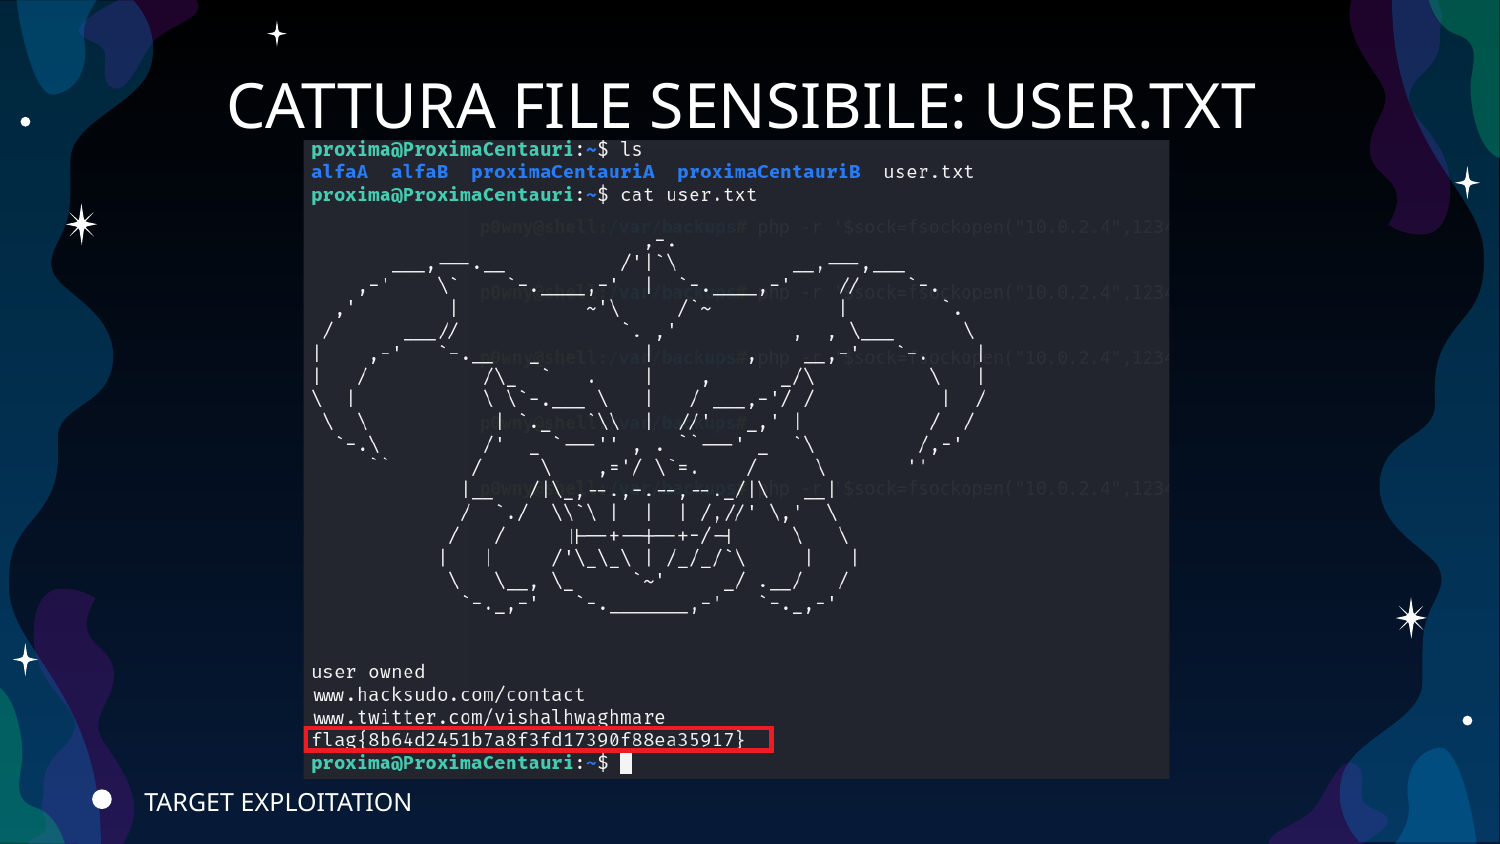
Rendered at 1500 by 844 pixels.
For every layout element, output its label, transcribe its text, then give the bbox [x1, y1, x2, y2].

title CATTURA FILE SENSIBILE: USER.TXT [117, 51, 1383, 146]
text_box TARGET EXPLOITATION [129, 778, 1500, 824]
picture [303, 140, 1170, 779]
